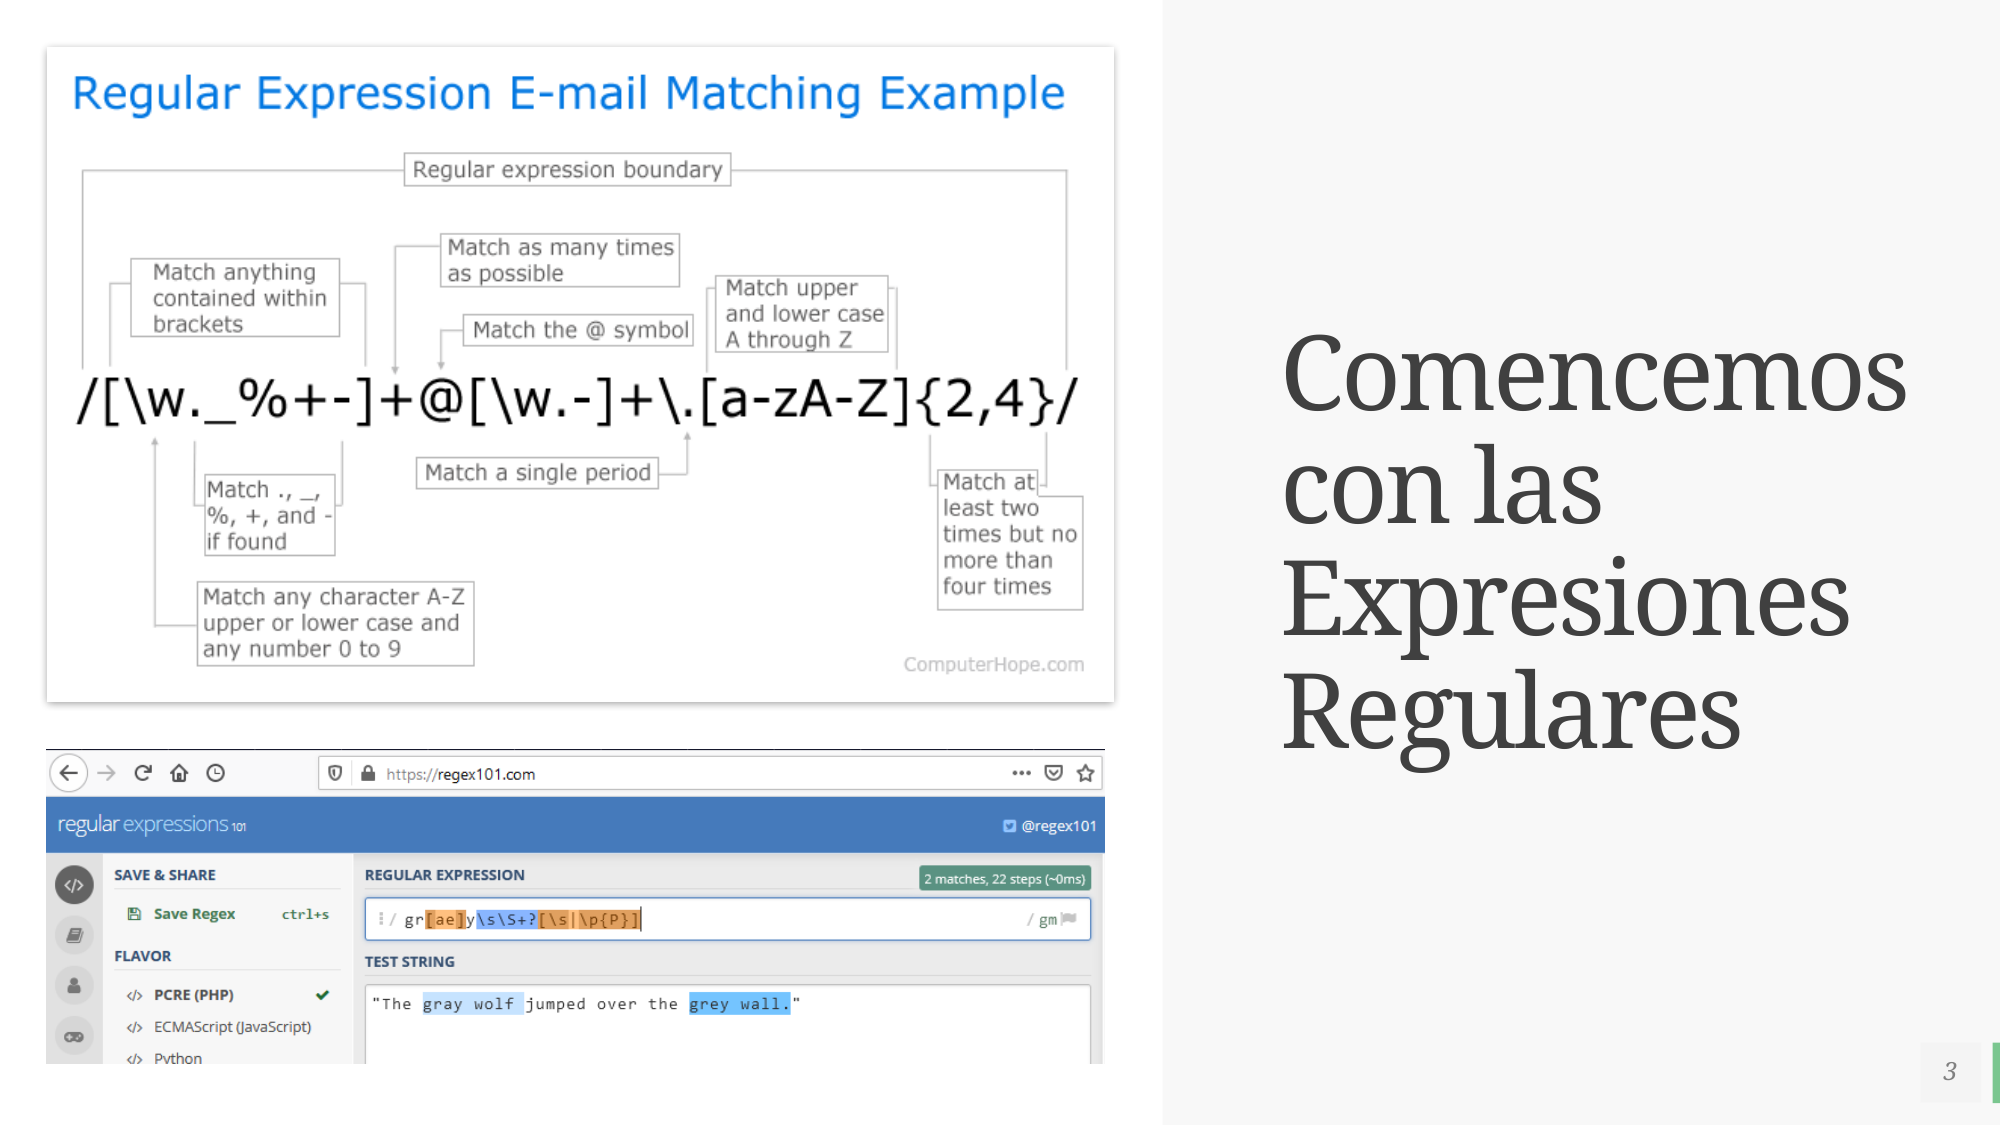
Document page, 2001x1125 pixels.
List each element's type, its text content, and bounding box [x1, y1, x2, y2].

picture [61, 61, 1099, 687]
slide_number 3 [1920, 1042, 1982, 1103]
picture [46, 749, 1105, 1064]
title Comencemos con las Expresiones Regulares [1162, 0, 2000, 1125]
